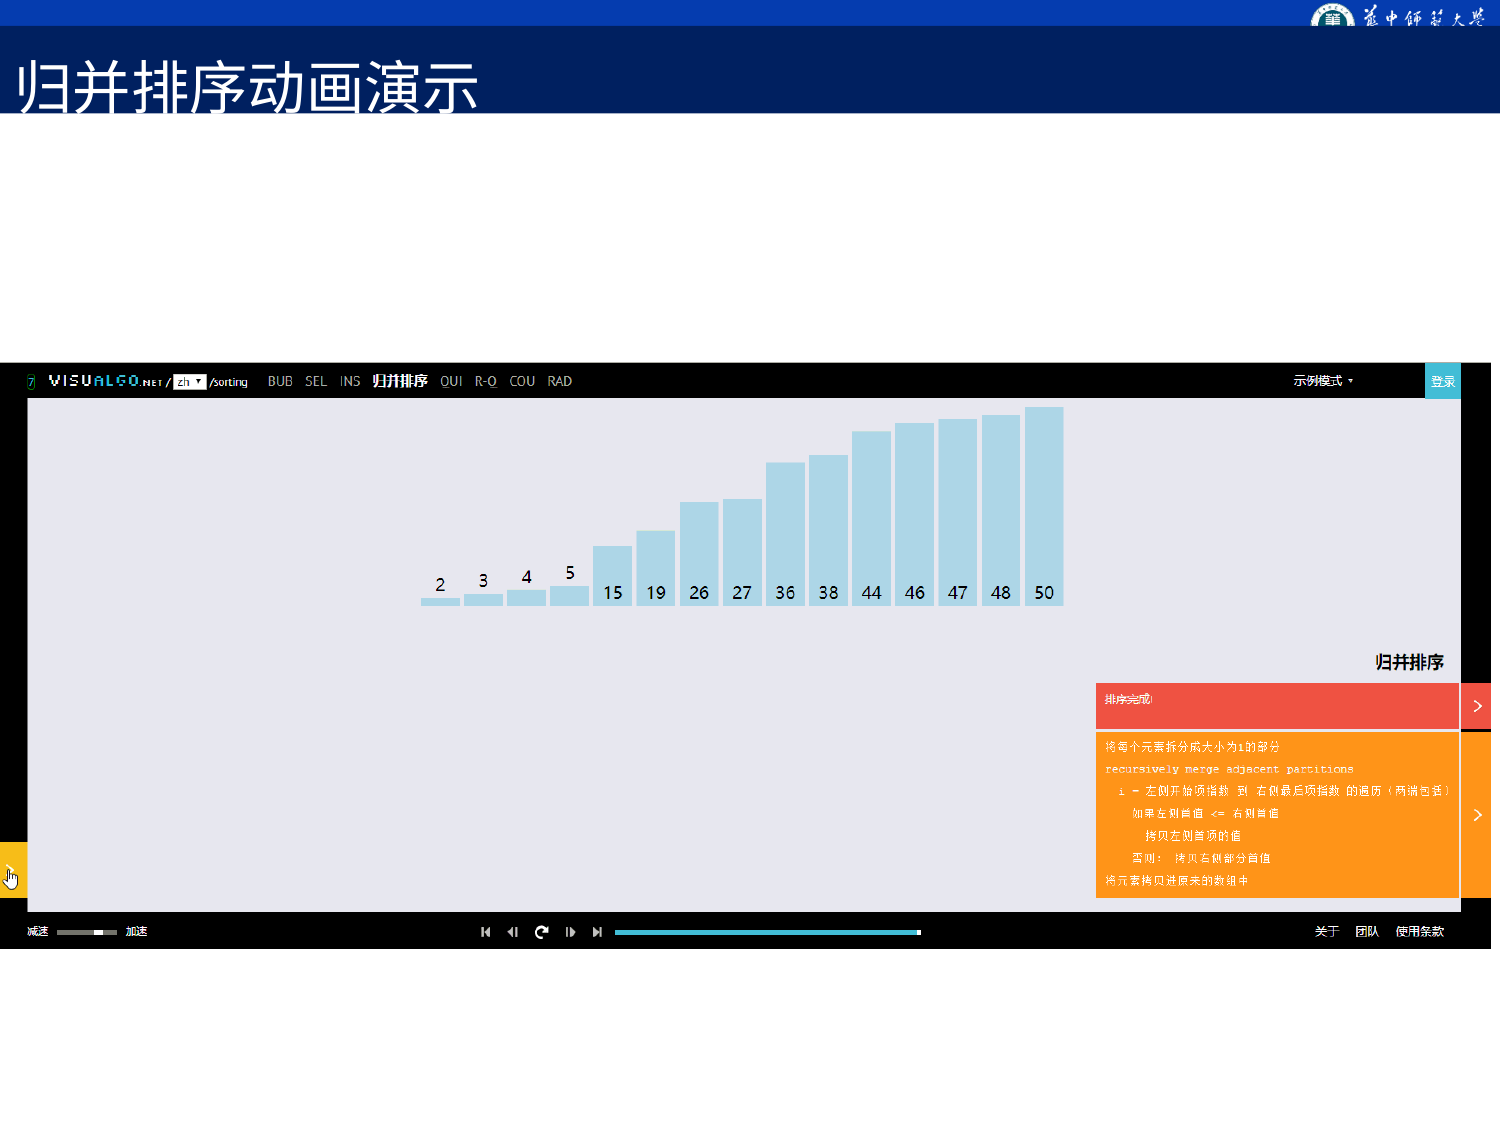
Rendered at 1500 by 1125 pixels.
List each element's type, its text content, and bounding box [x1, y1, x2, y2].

text_box 归并排序动画演示 [0, 25, 1500, 114]
picture [0, 362, 1491, 949]
picture [1310, 2, 1486, 25]
picture [1326, 14, 1339, 24]
